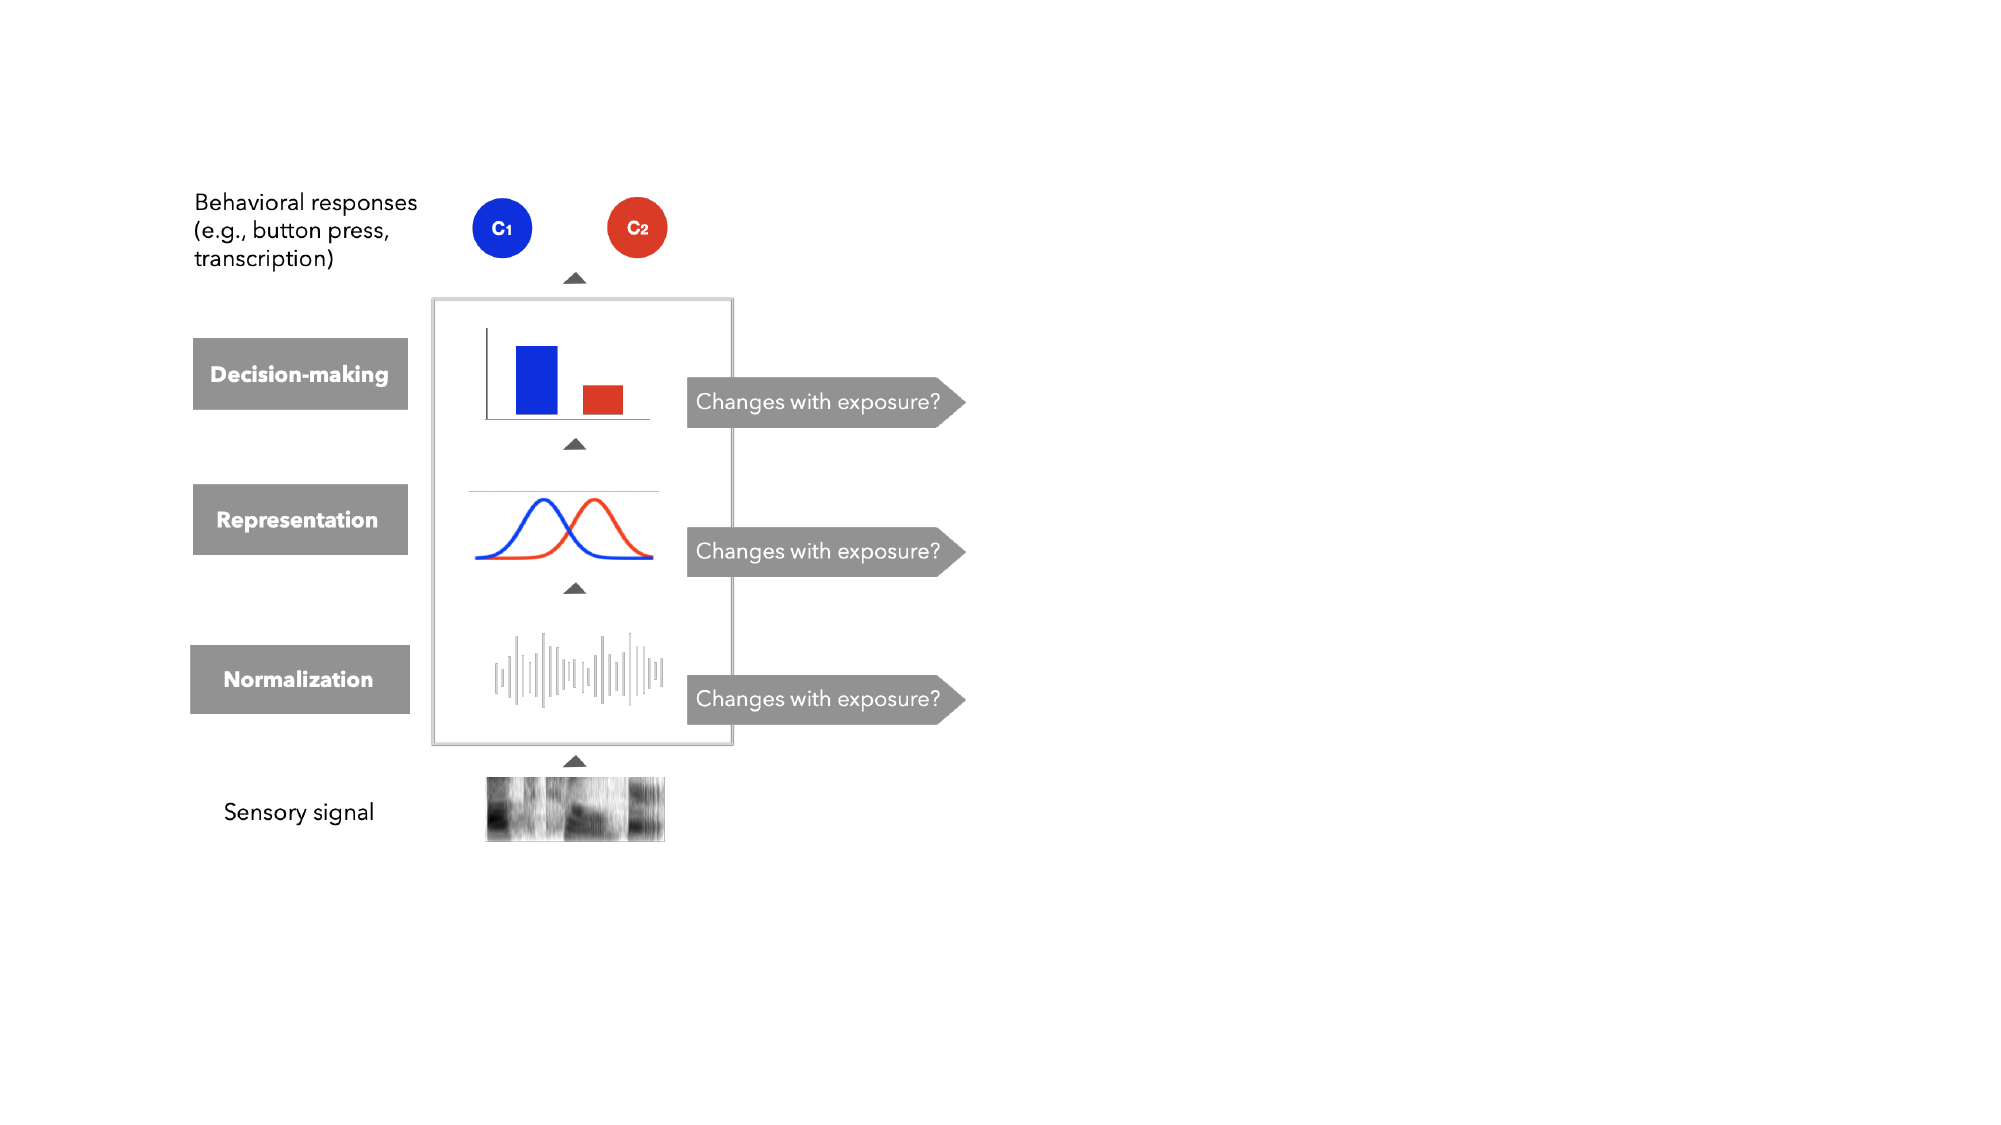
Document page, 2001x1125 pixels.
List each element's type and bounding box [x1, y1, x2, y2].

picture [188, 181, 967, 842]
